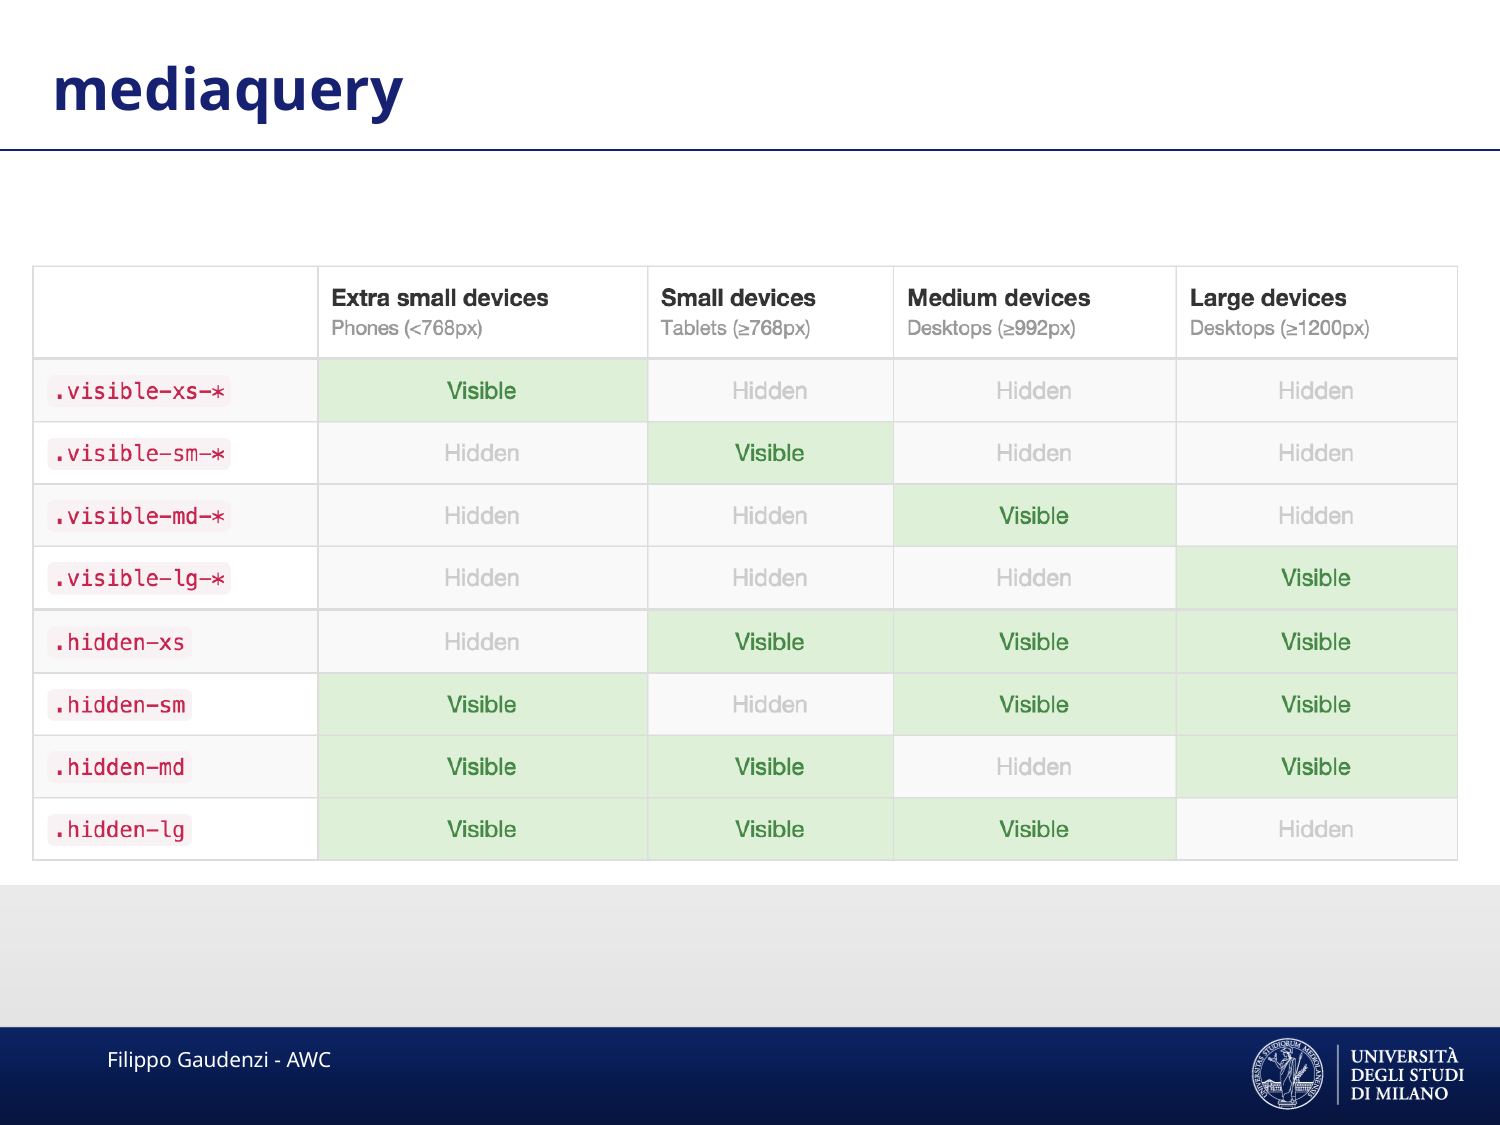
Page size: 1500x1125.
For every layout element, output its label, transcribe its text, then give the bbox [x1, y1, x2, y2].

text_box mediaquery [37, 44, 1000, 131]
text_box Filippo Gaudenzi - AWC [92, 1047, 1305, 1079]
picture [0, 0, 1500, 149]
picture [0, 151, 1500, 1125]
